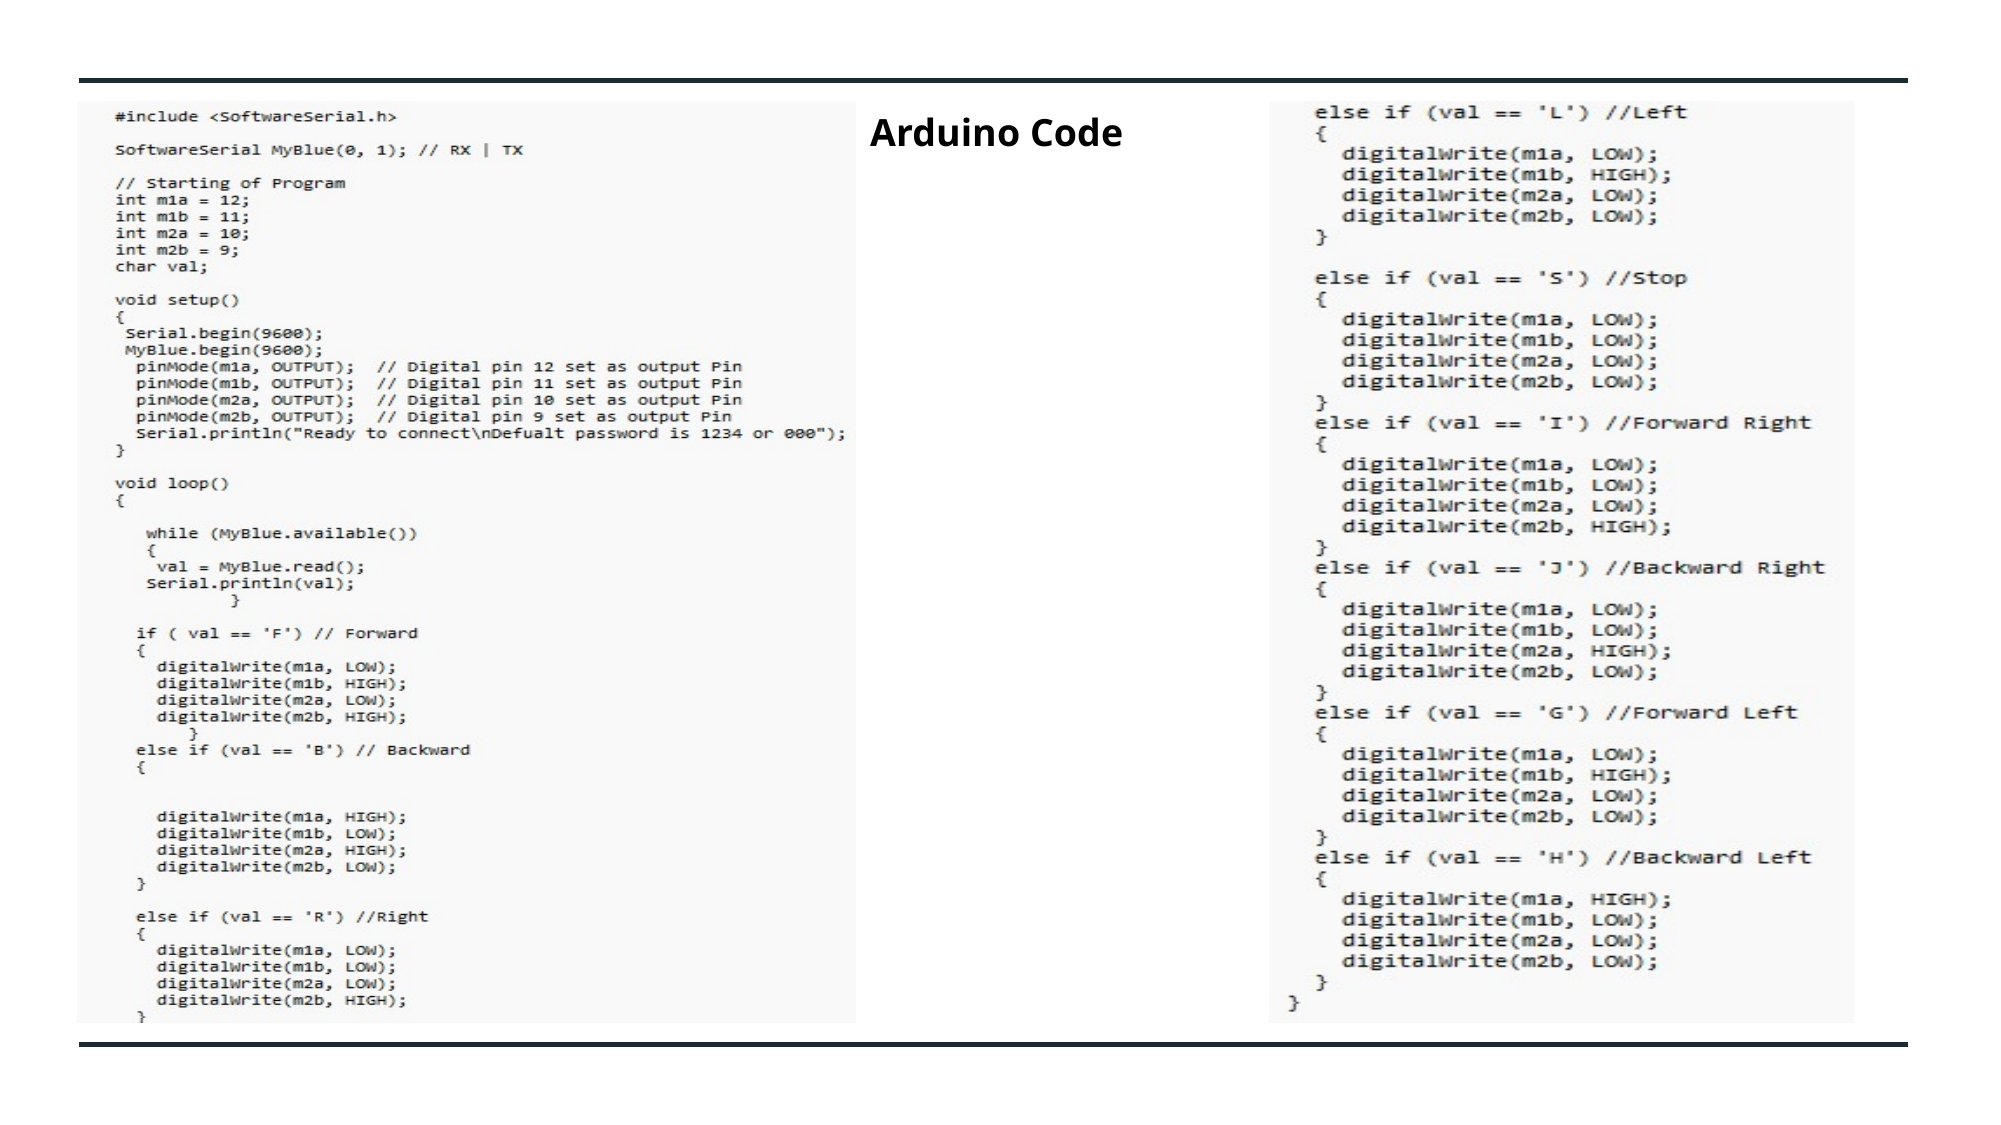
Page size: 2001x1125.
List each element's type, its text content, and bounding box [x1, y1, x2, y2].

picture [1269, 101, 1854, 1023]
text_box Arduino Code [856, 101, 1190, 252]
picture [77, 101, 856, 1023]
